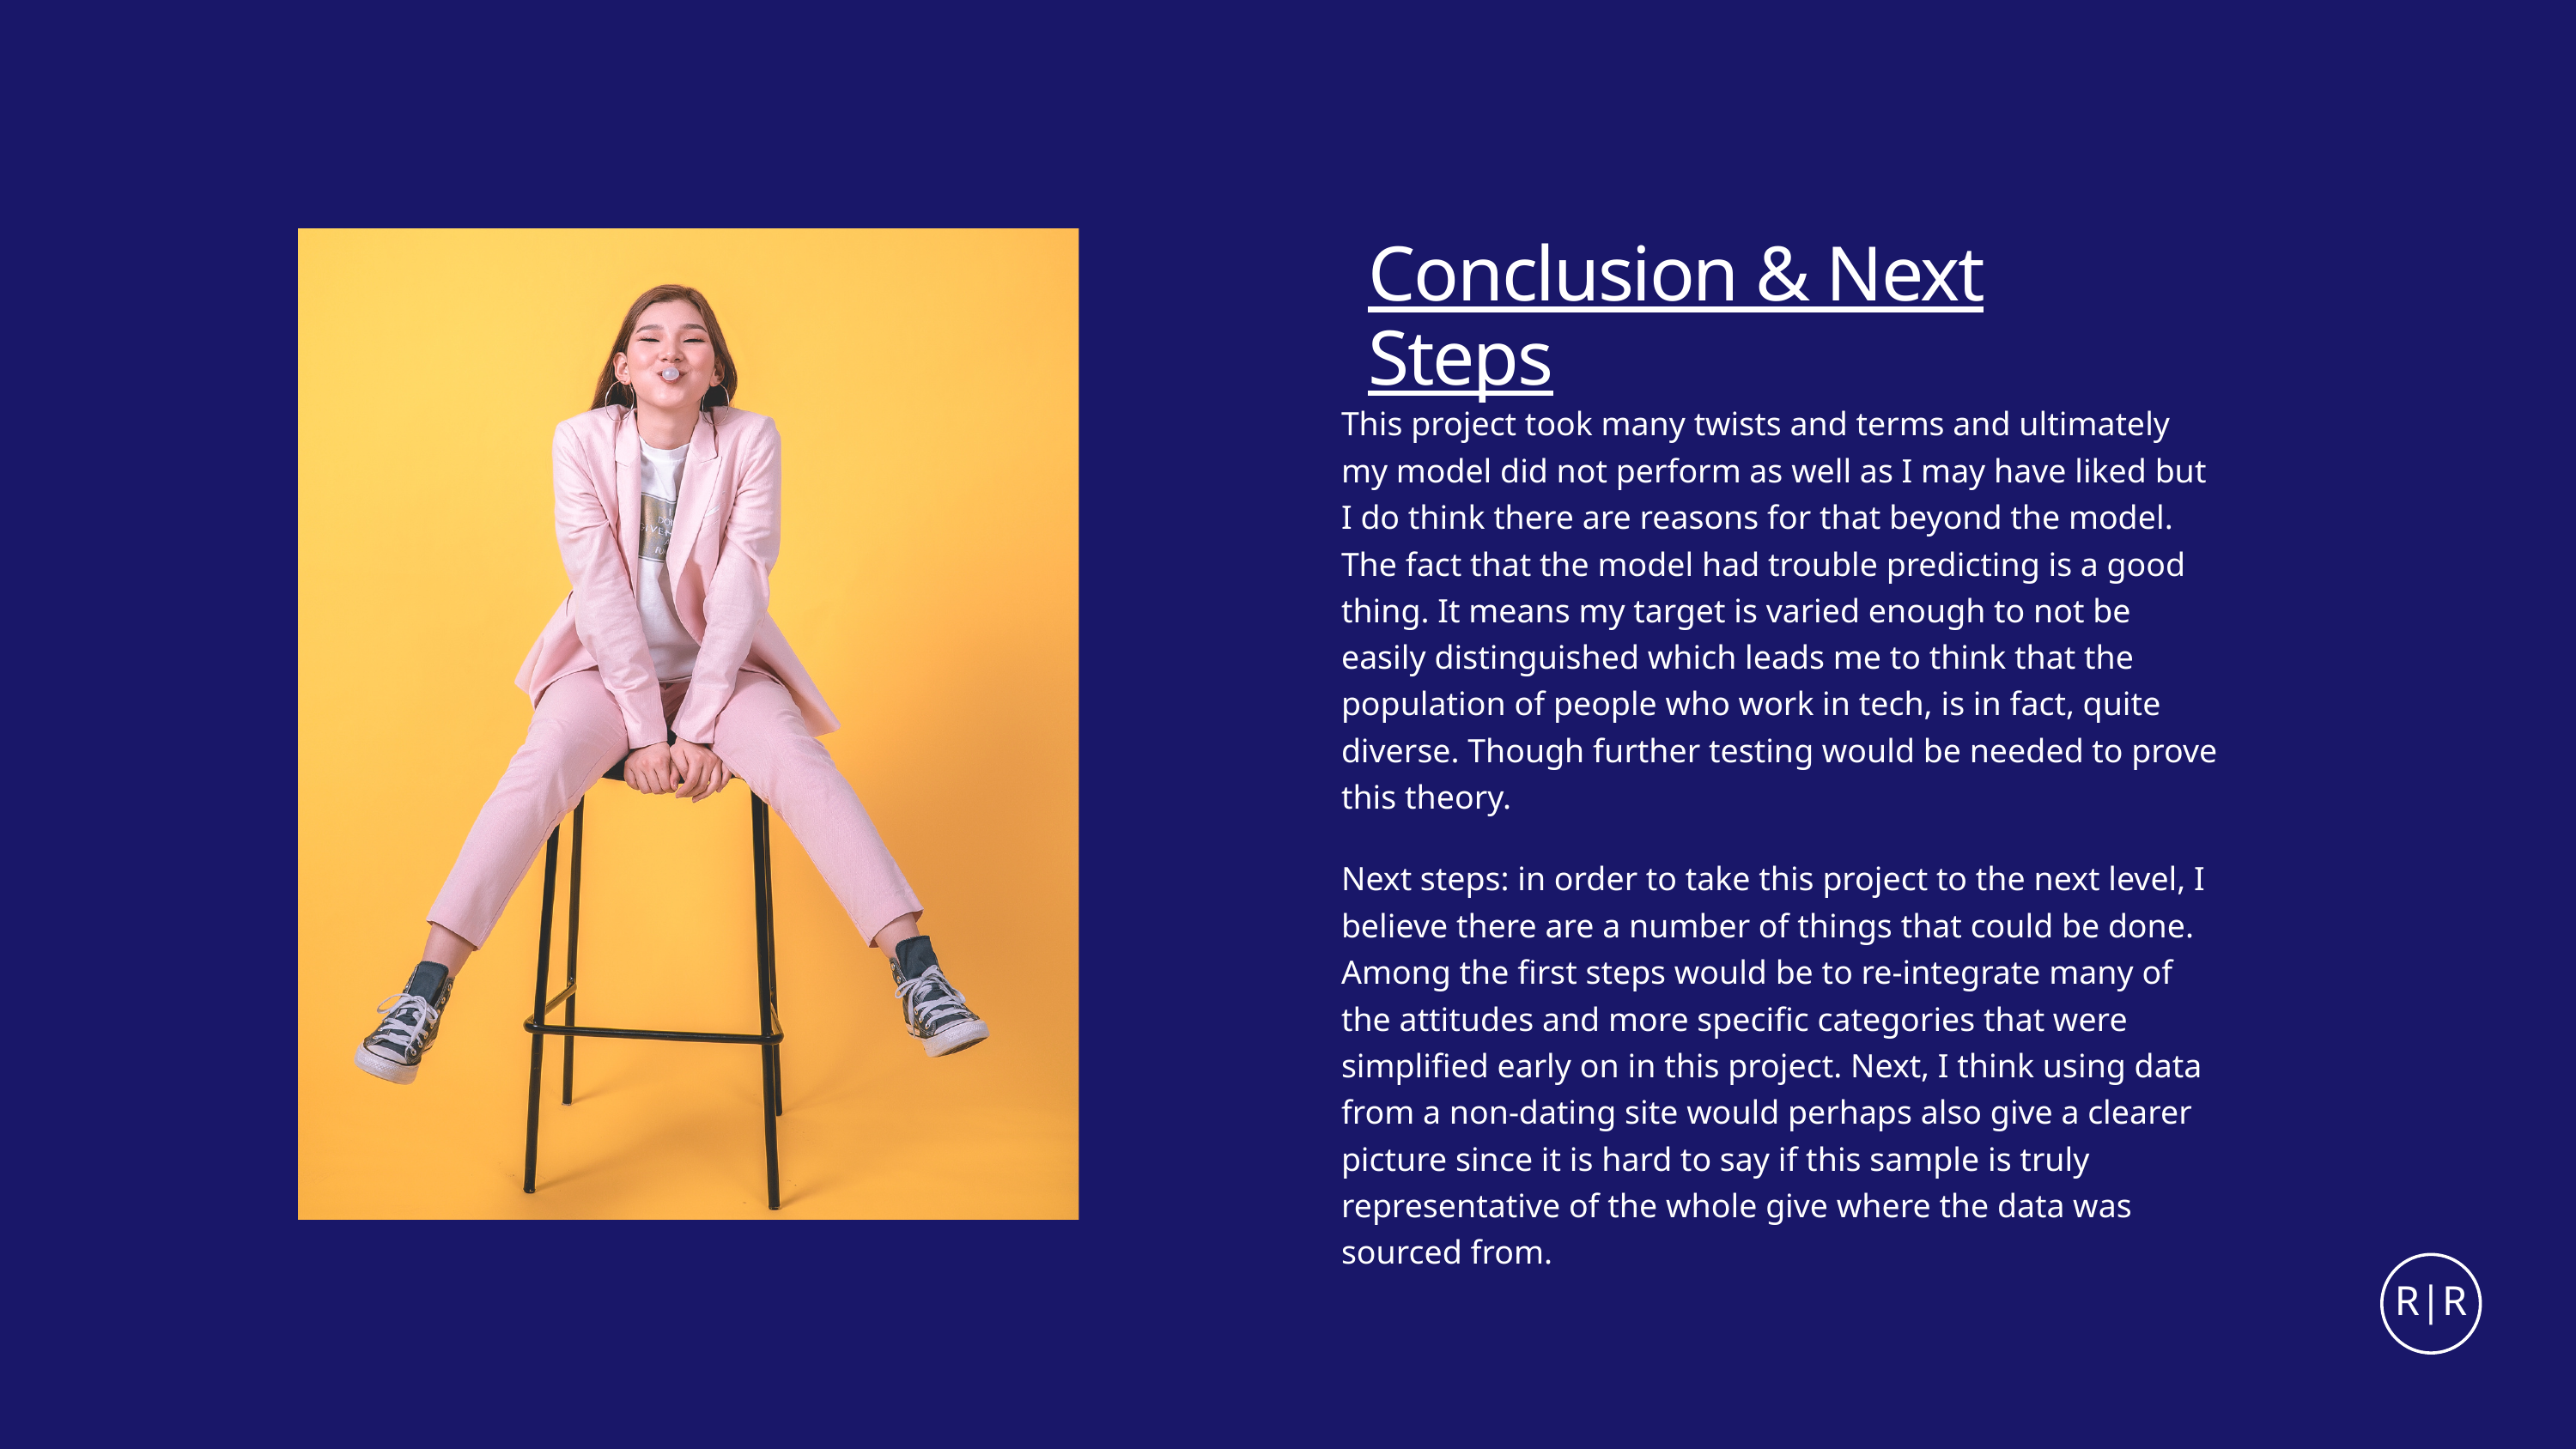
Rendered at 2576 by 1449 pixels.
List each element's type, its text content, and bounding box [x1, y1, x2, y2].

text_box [2379, 1252, 2482, 1355]
text_box This project took many twists and terms and ultimately my model did not perform as well as I may have liked but I do think there are reasons for that beyond the model. The fact that the model had trouble predicting is a good thing. It means my target is varied enough to not be easily distinguished which leads me to think that the population of people who work in tech, is in fact, quite diverse. Though further testing would be needed to prove this theory. Next steps: in order to take this project to the next level, I believe there are a number of things that could be done. Among the first steps would be to re-integrate many of the attitudes and more specific categories that were simplified early on in this project. Next, I think using data from a non-dating site would perhaps also give a clearer picture since it is hard to say if this sample is truly representative of the whole give where the data was sourced from. [1341, 396, 2225, 1271]
text_box Conclusion & Next Steps [1368, 233, 2154, 400]
picture [297, 228, 1079, 1221]
